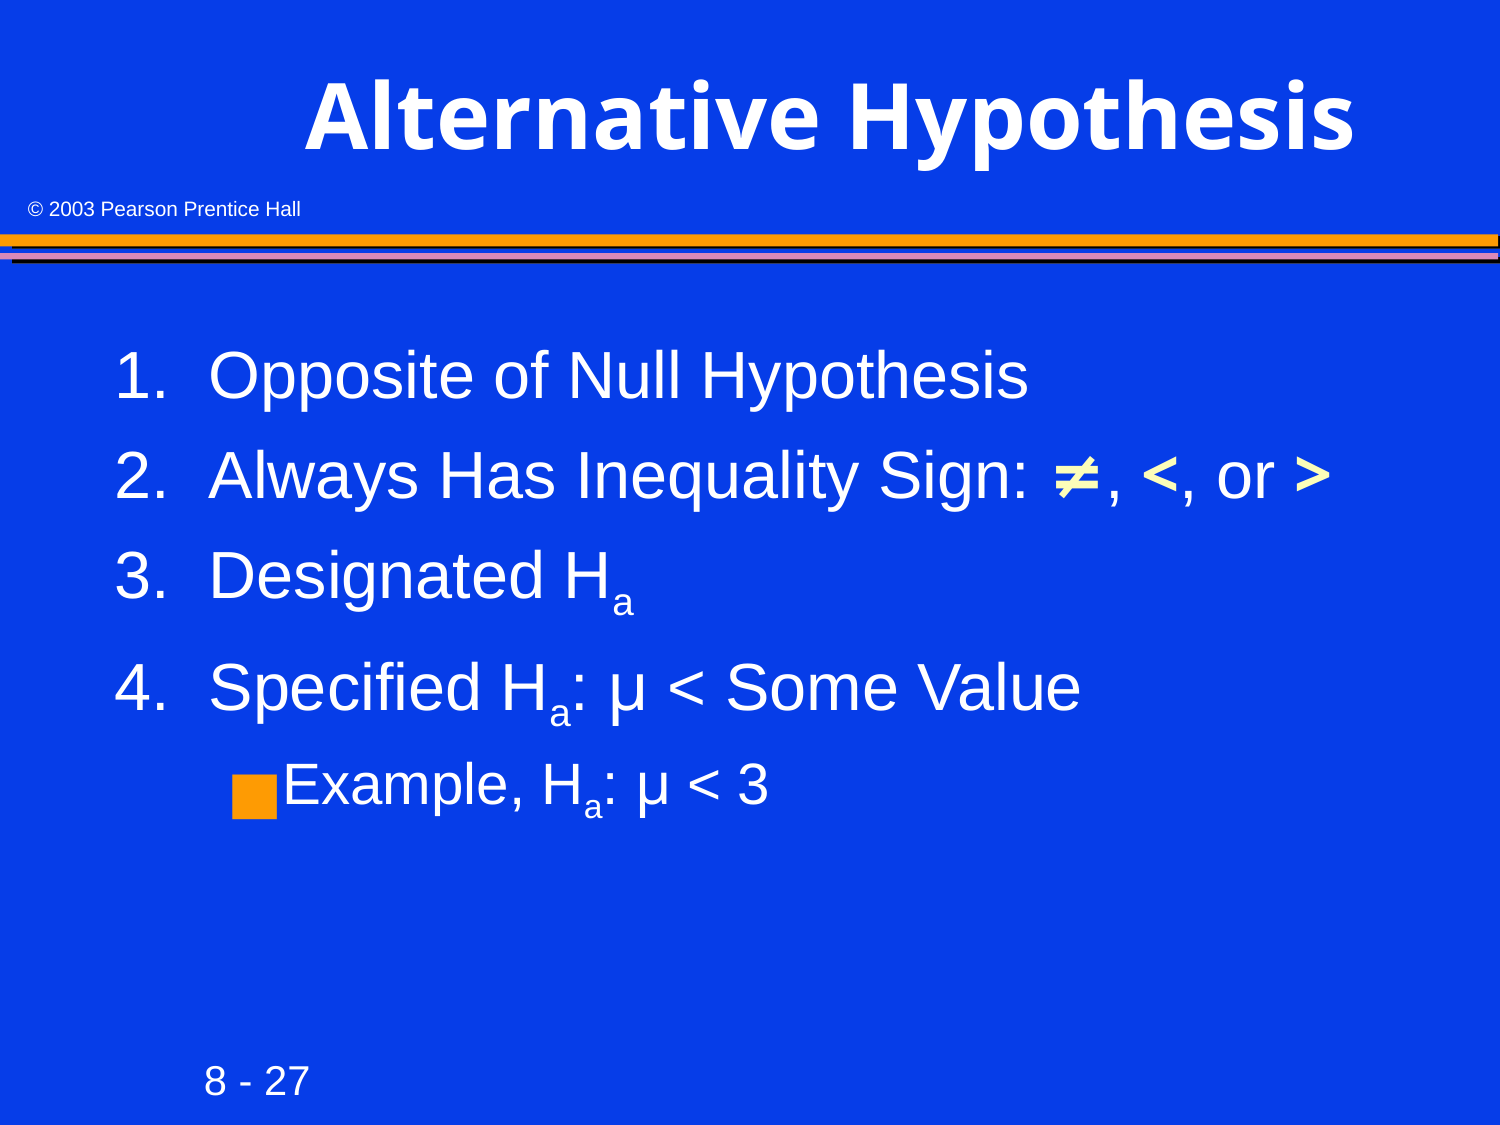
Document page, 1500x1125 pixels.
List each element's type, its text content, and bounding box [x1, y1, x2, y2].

list 1. Opposite of Null Hypothesis 2. Always Has Inequality Sign: ≠, <, or > 3. Designated Ha 4. Specified Ha: μ < Some Value Example, Ha: μ < 3 [99, 324, 1400, 1000]
title Alternative Hypothesis [275, 24, 1388, 213]
